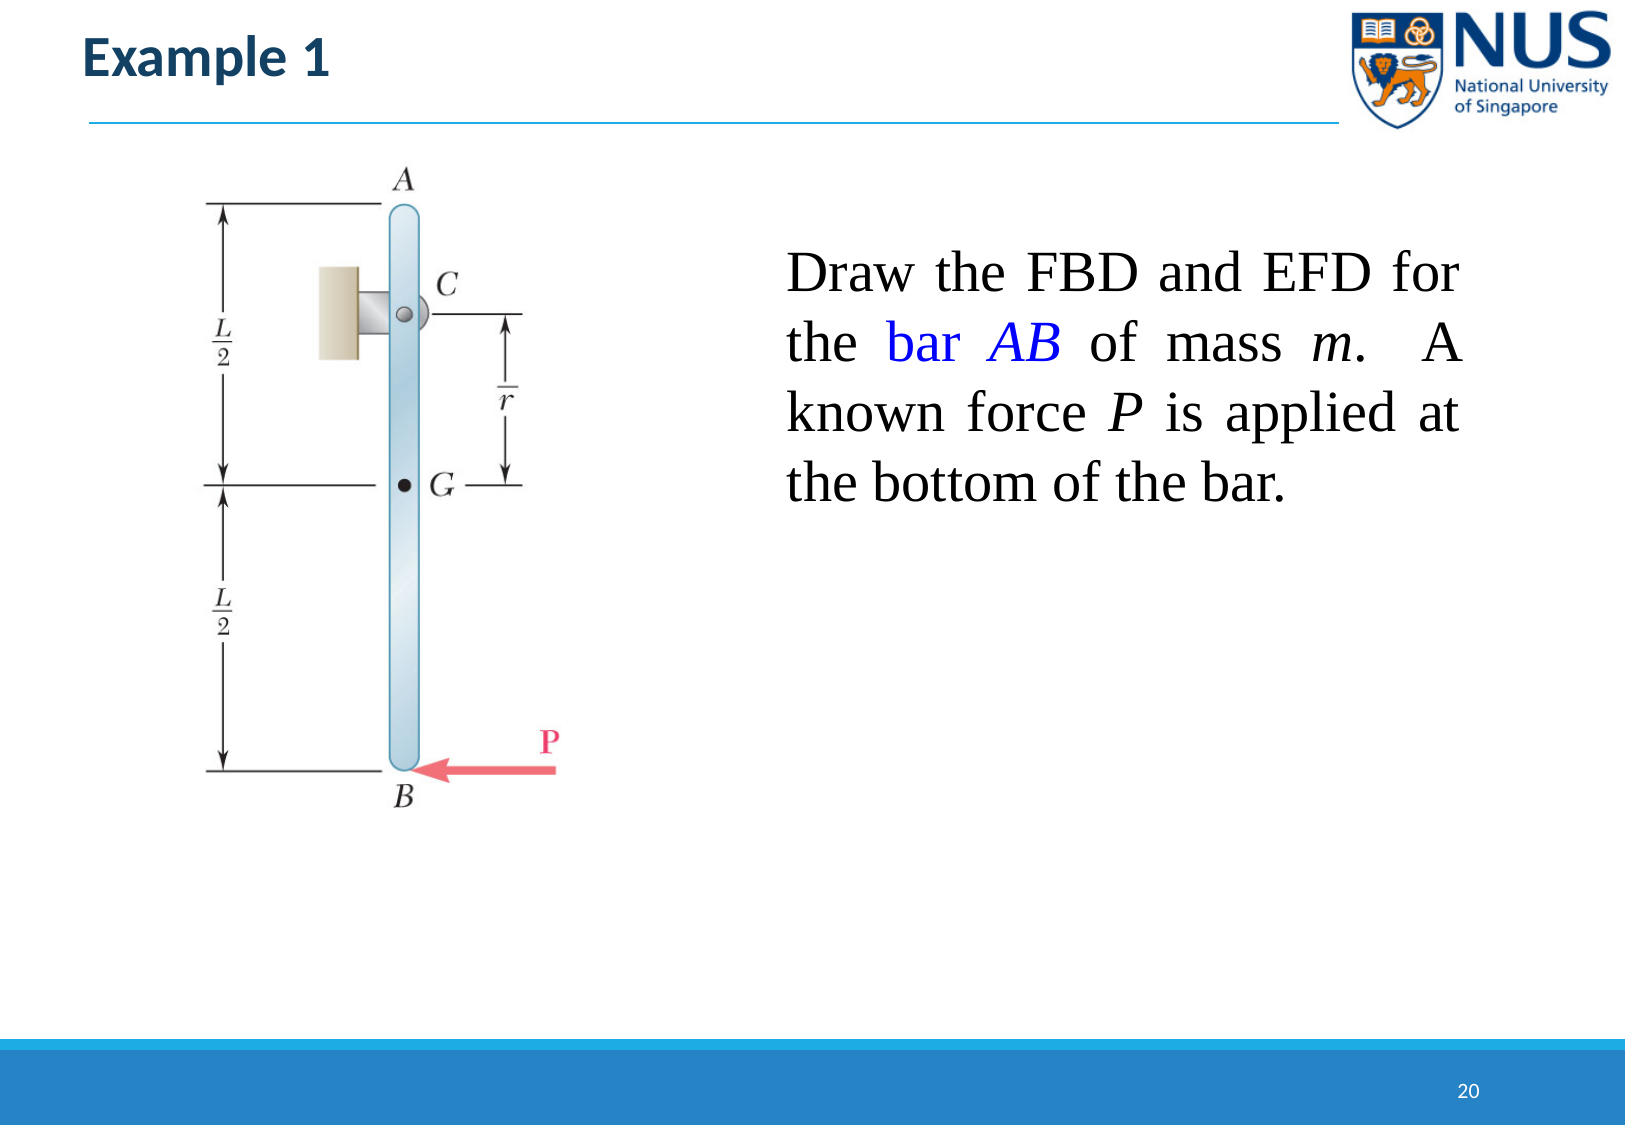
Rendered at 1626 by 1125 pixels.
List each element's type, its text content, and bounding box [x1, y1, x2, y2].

picture [181, 150, 598, 810]
slide_number 20 [1319, 1059, 1495, 1120]
picture [1338, 0, 1625, 141]
text_box Draw the FBD and EFD for the bar AB of mass m. A known force P is applied at the bottom of the bar. [772, 225, 1476, 521]
text_box Example 1 [0, 0, 1119, 99]
